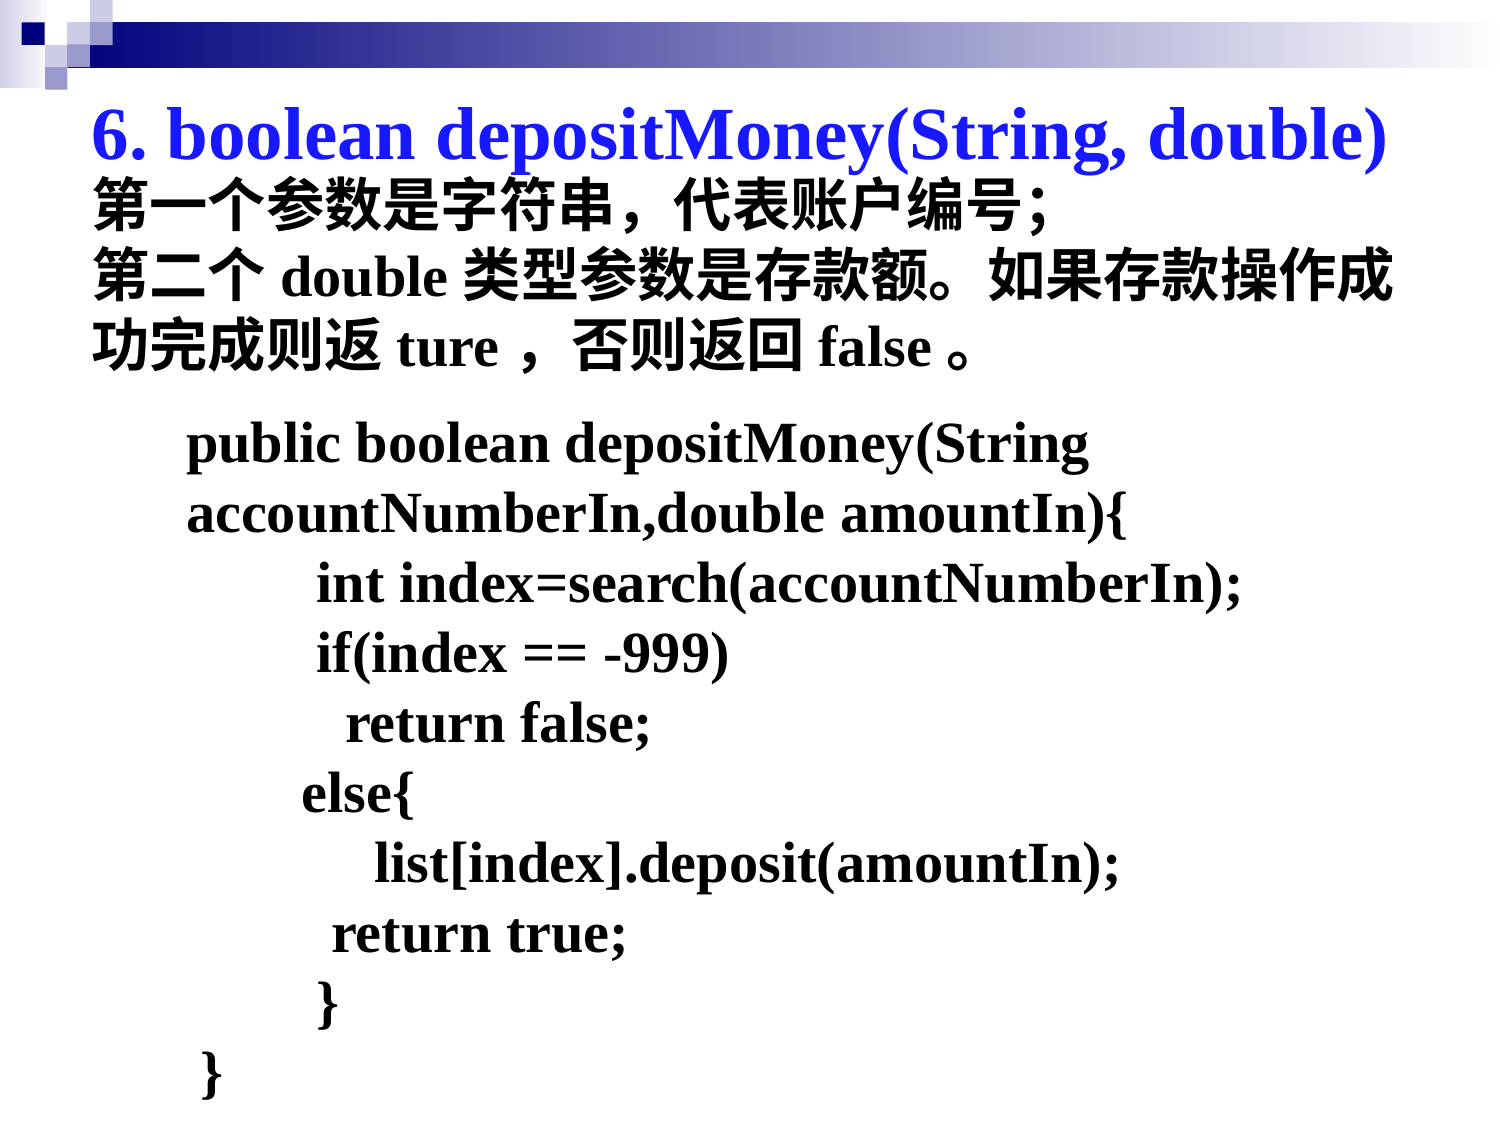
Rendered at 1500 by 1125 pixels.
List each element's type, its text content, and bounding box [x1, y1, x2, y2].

text_box public boolean depositMoney(String accountNumberIn,double amountIn){ int index=search(accountNumberIn); if(index == -999) return false; else{ list[index].deposit(amountIn); return true; } } [171, 397, 1500, 1112]
text_box 6. boolean depositMoney(String, double) [76, 17, 1427, 160]
text_box 第一个参数是字符串，代表账户编号； 第二个double类型参数是存款额。如果存款操作成功完成则返ture，否则返回false。 [76, 160, 1436, 386]
